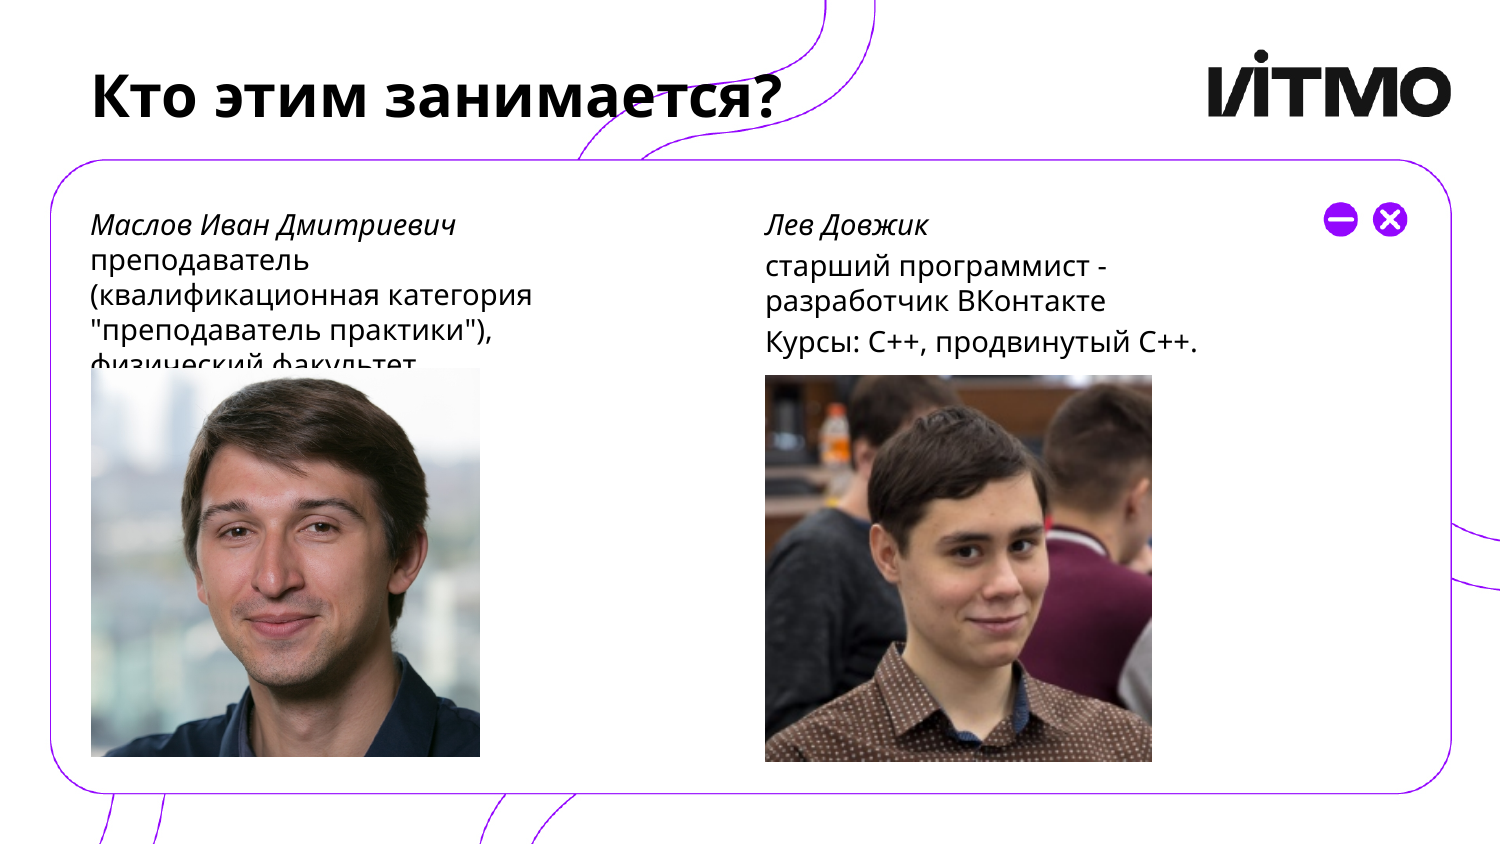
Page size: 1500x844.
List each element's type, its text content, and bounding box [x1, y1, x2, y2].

title Кто этим занимается? [75, 50, 1195, 137]
picture [0, 0, 1500, 844]
text_box Лев Довжик старший программист - разработчик ВКонтакте Курсы: C++, продвинутый C++. [749, 198, 1281, 765]
list Маслов Иван Дмитриевич преподаватель (квалификационная категория "преподаватель практики"), физический факультет. [75, 198, 606, 765]
